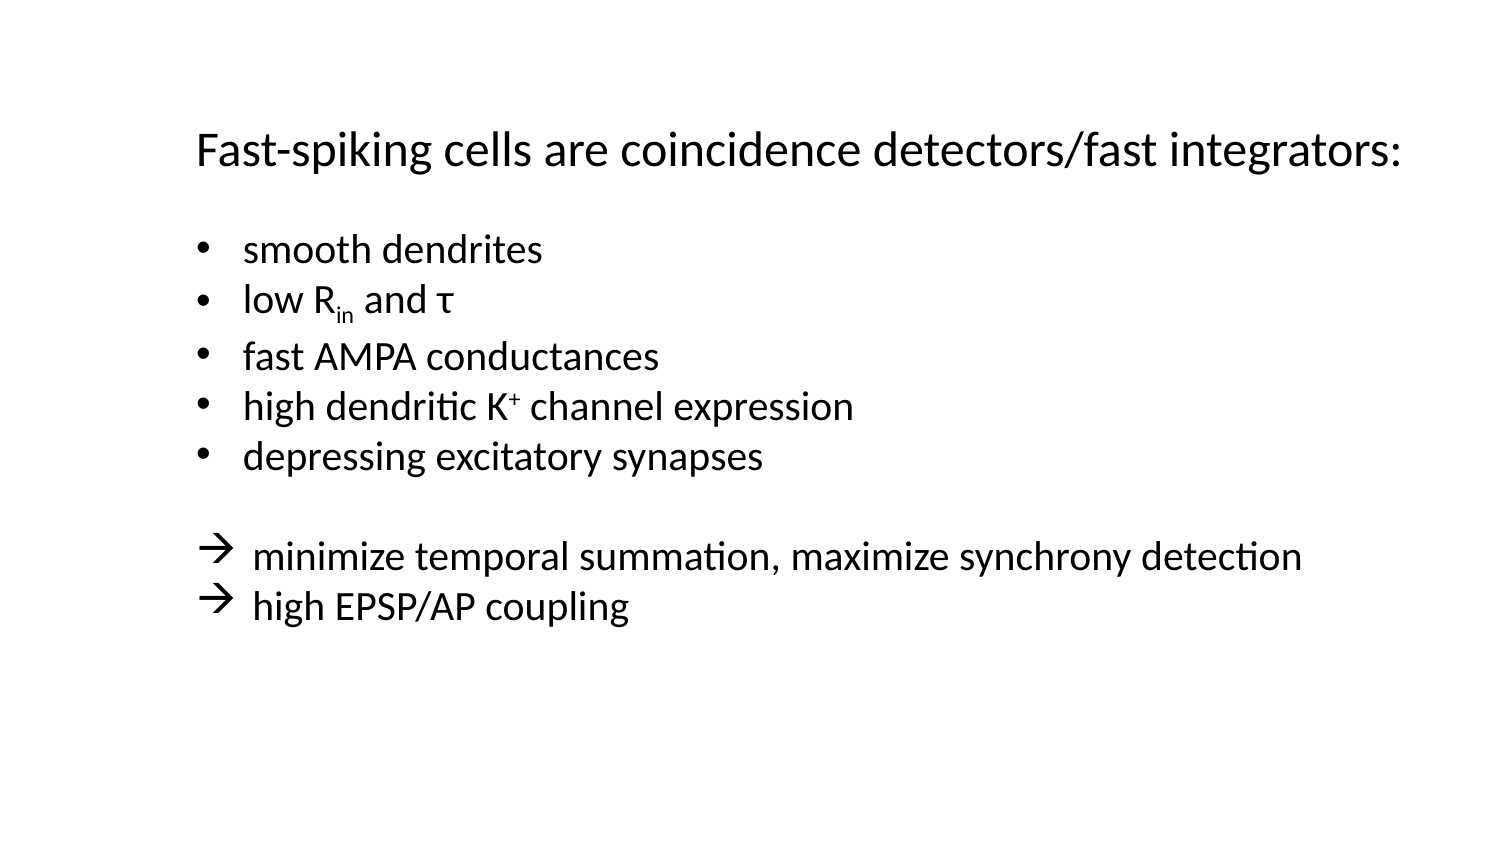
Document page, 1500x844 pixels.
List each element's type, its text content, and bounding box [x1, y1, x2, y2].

text_box Fast-spiking cells are coincidence detectors/fast integrators: smooth dendrites low Rin and τ fast AMPA conductances high dendritic K+ channel expression depressing excitatory synapses minimize temporal summation, maximize synchrony detection high EPSP/AP coupling [181, 109, 1419, 682]
